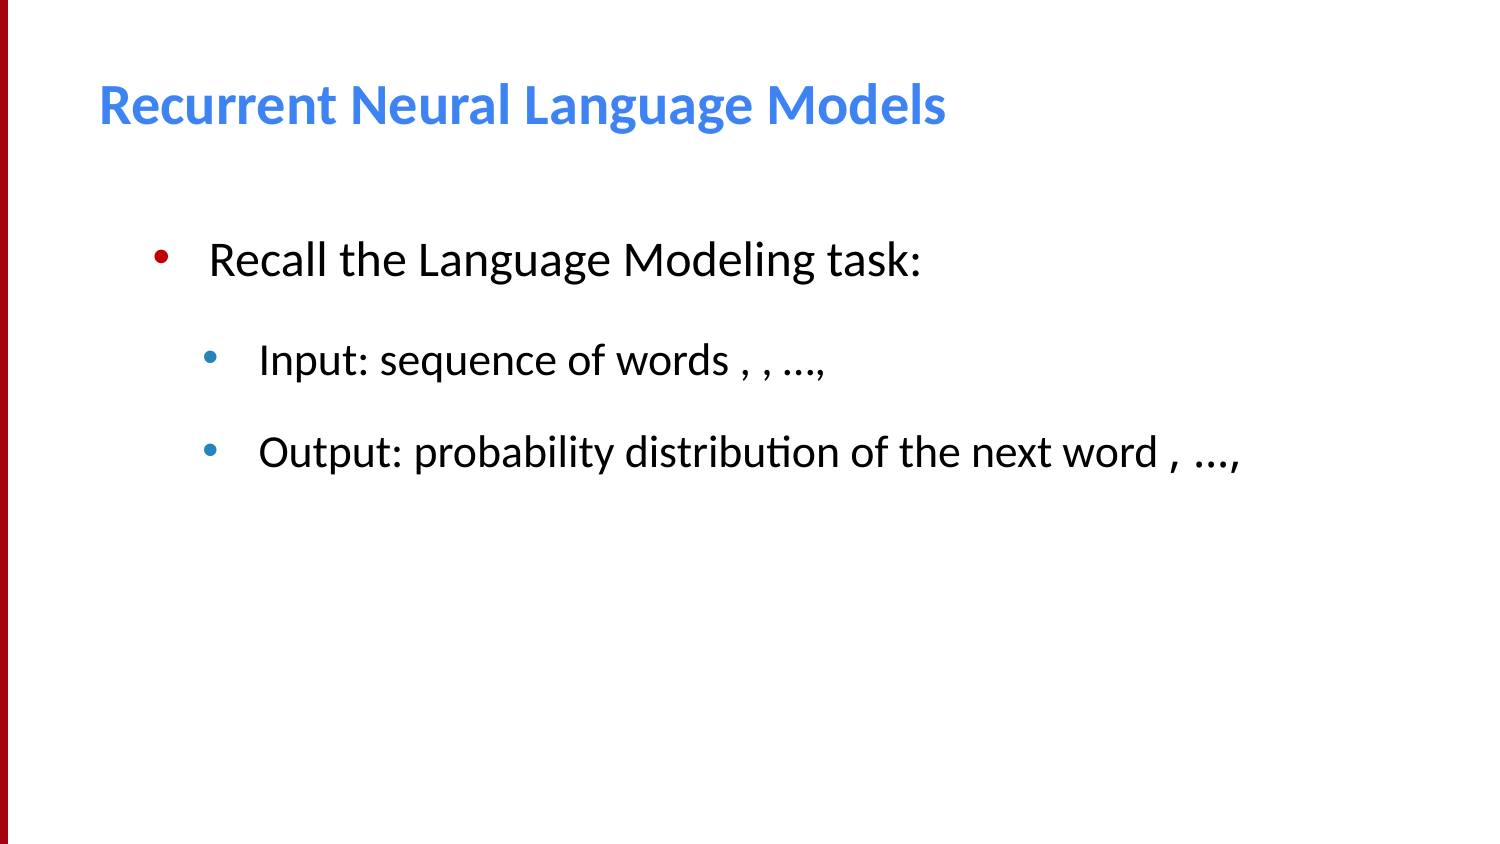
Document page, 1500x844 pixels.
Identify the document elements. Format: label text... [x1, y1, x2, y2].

text_box Recall the Language Modeling task: [138, 219, 1388, 294]
title Recurrent Neural Language Models [84, 21, 1472, 144]
